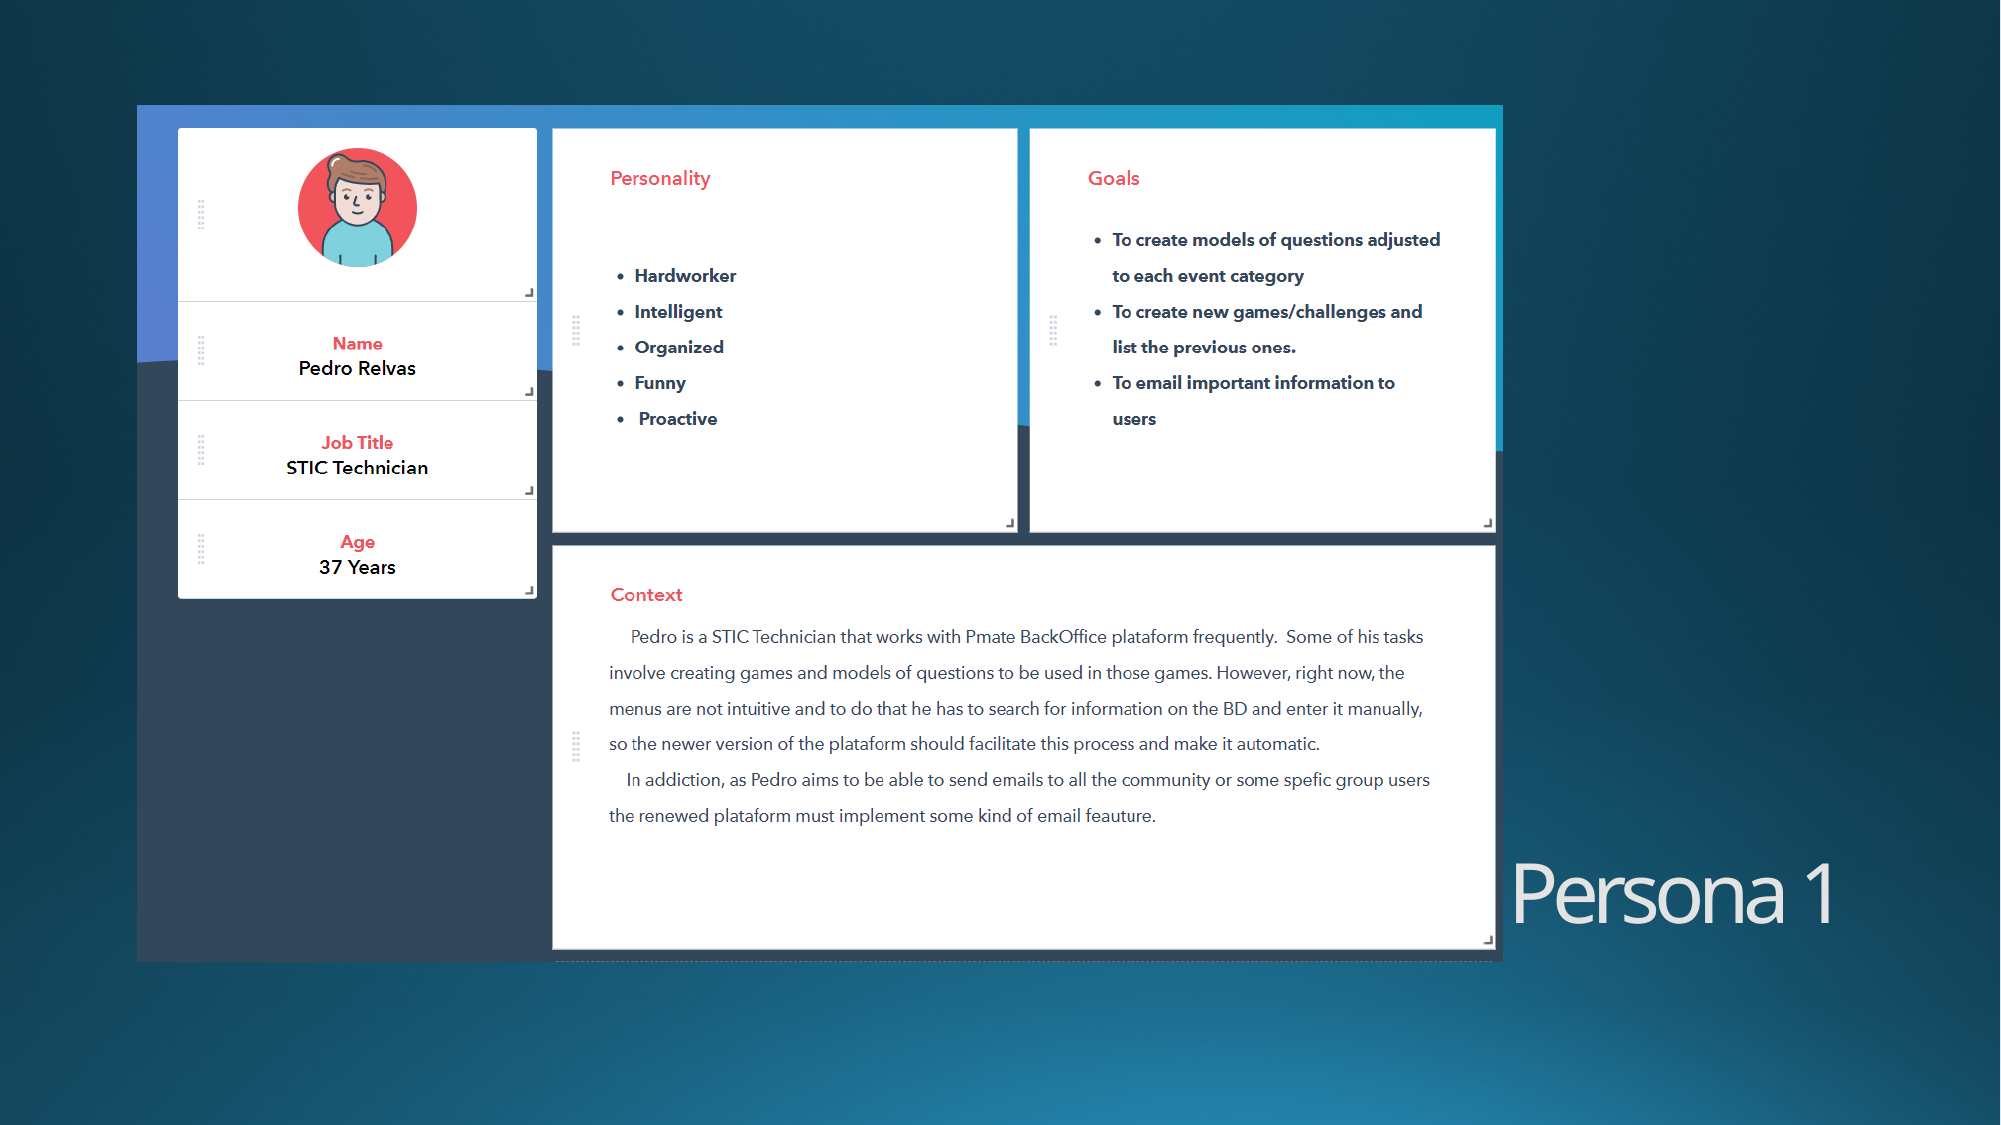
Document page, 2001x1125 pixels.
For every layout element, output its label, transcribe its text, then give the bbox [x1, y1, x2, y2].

picture [0, 0, 2001, 1125]
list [137, 105, 1503, 962]
title Persona 1 [137, 844, 1863, 1002]
